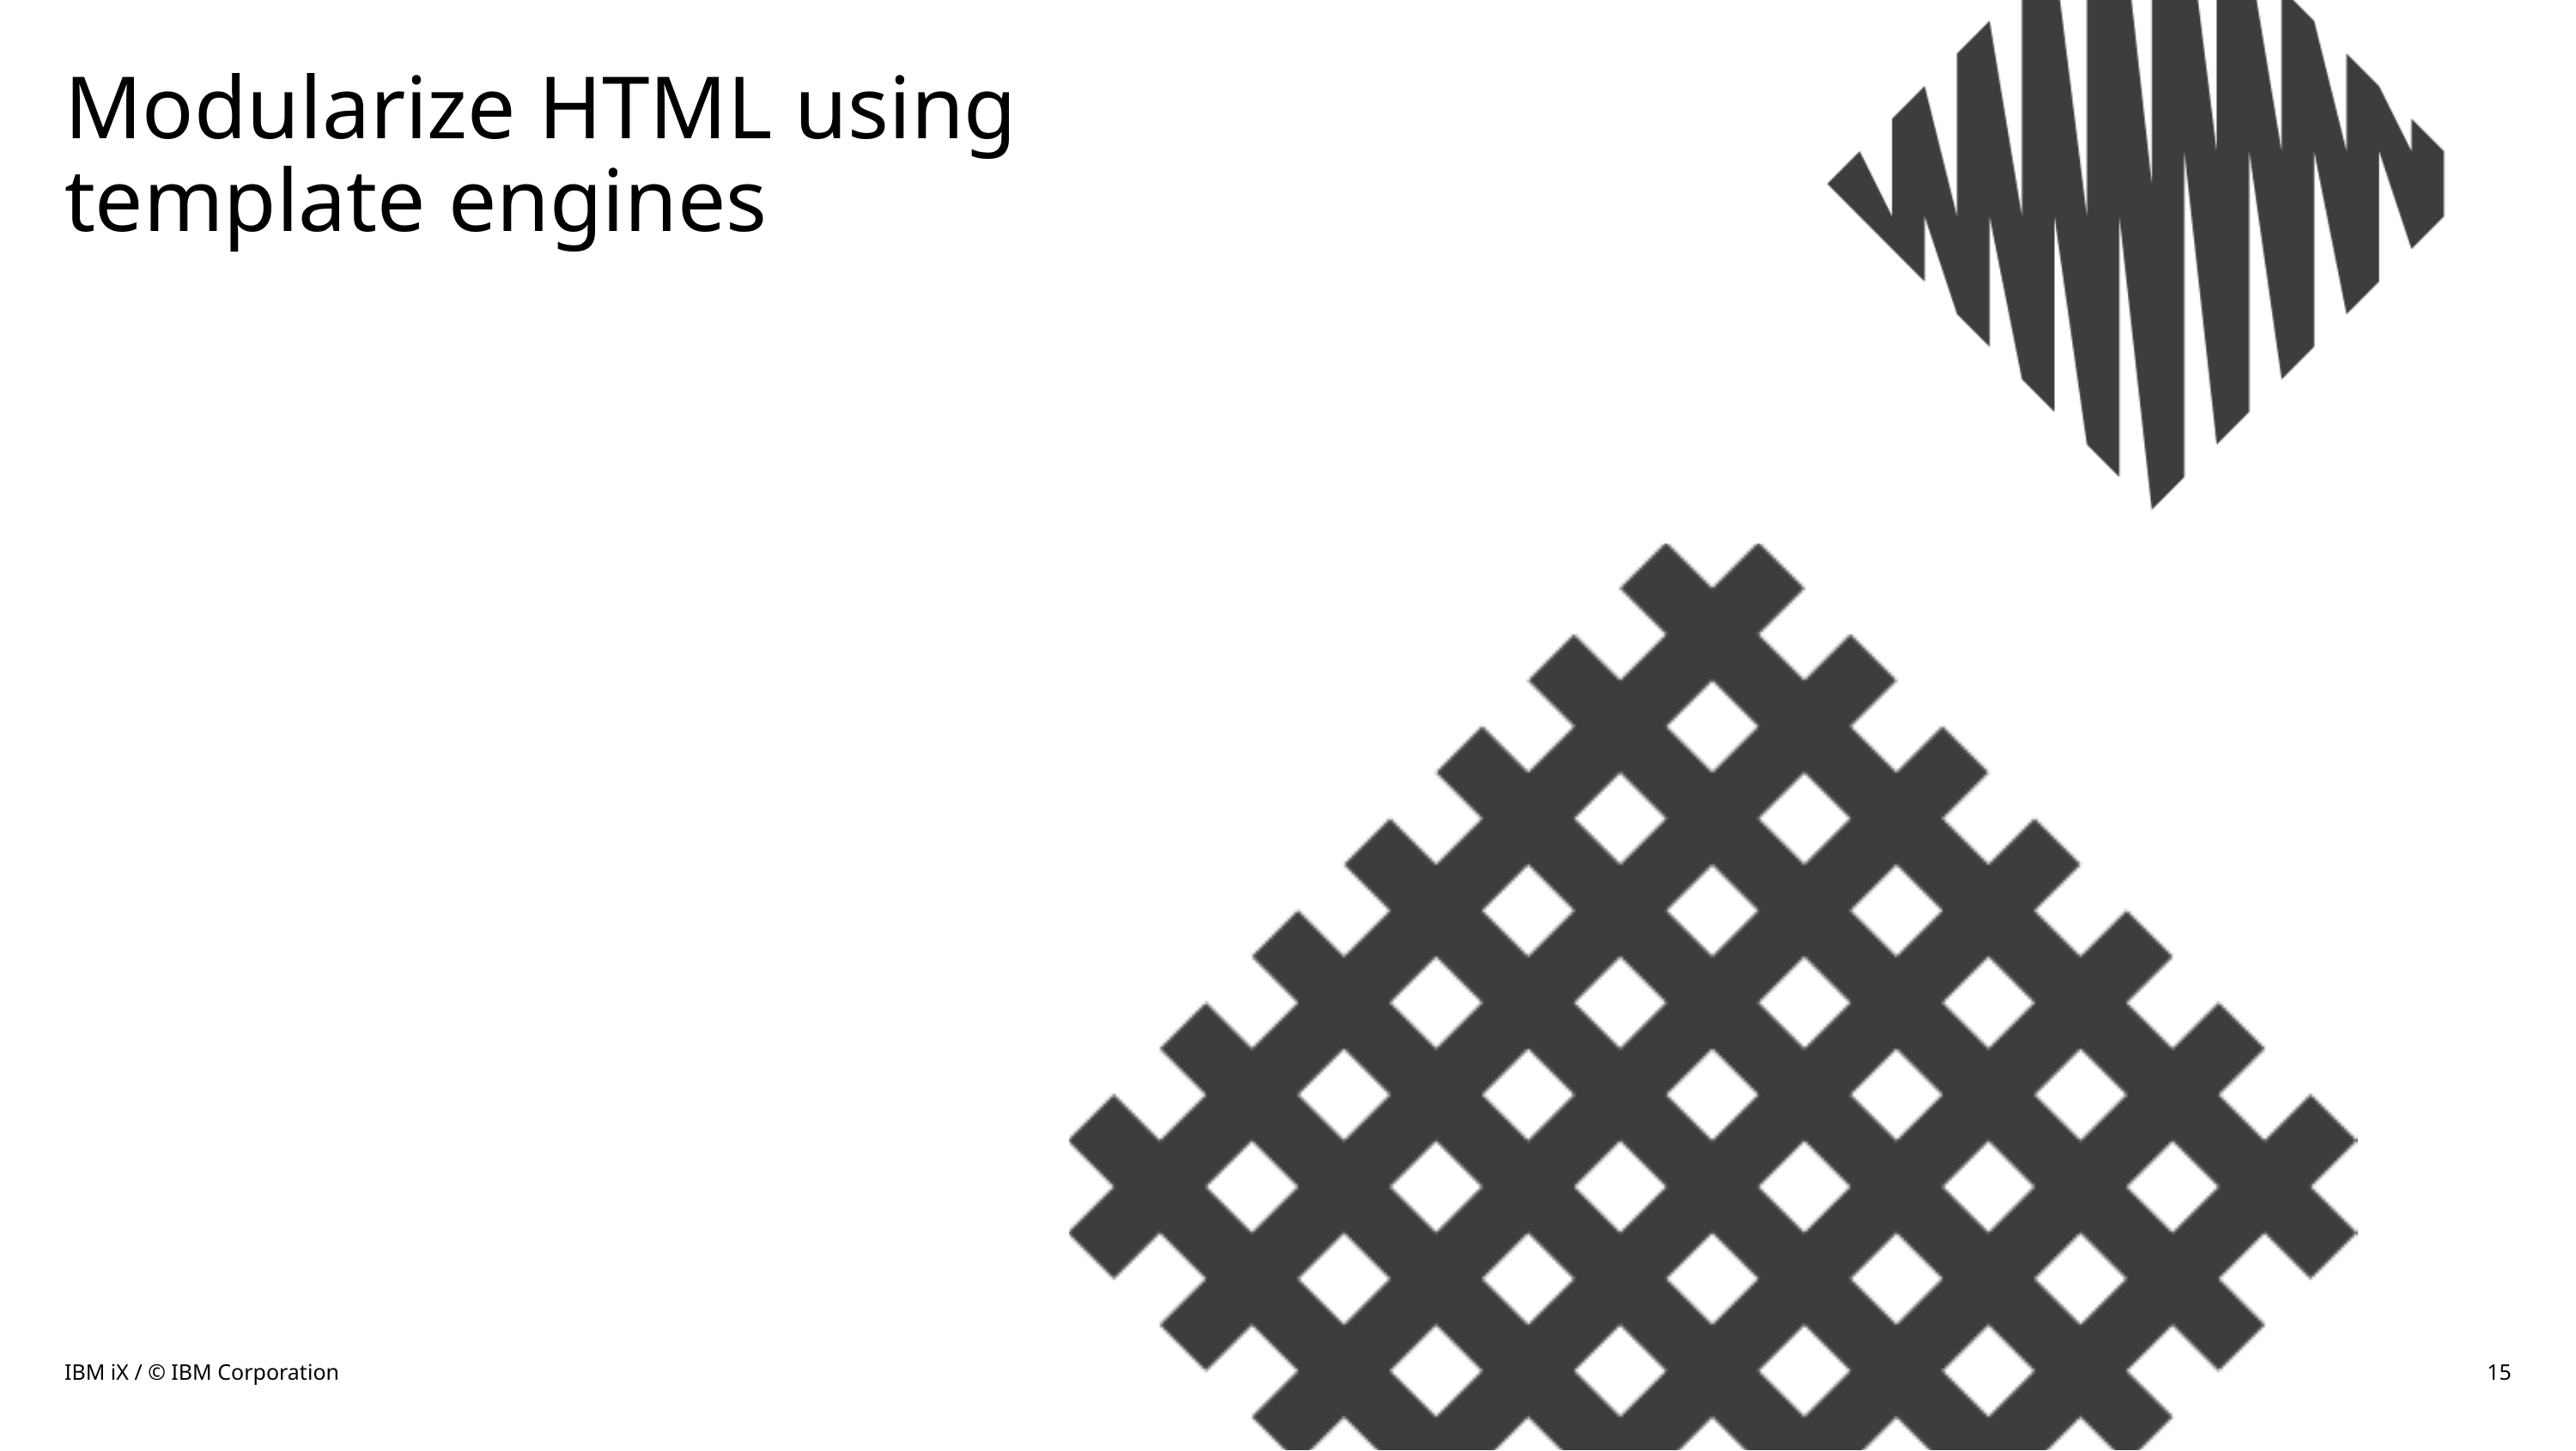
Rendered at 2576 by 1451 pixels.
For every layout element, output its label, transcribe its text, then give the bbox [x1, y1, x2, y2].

footer IBM iX / © IBM Corporation [64, 1350, 1064, 1397]
title Modularize HTML using template engines [64, 64, 1224, 1270]
picture [1826, 0, 2446, 511]
picture [1069, 543, 2358, 1450]
slide_number 15 [2363, 1350, 2512, 1397]
